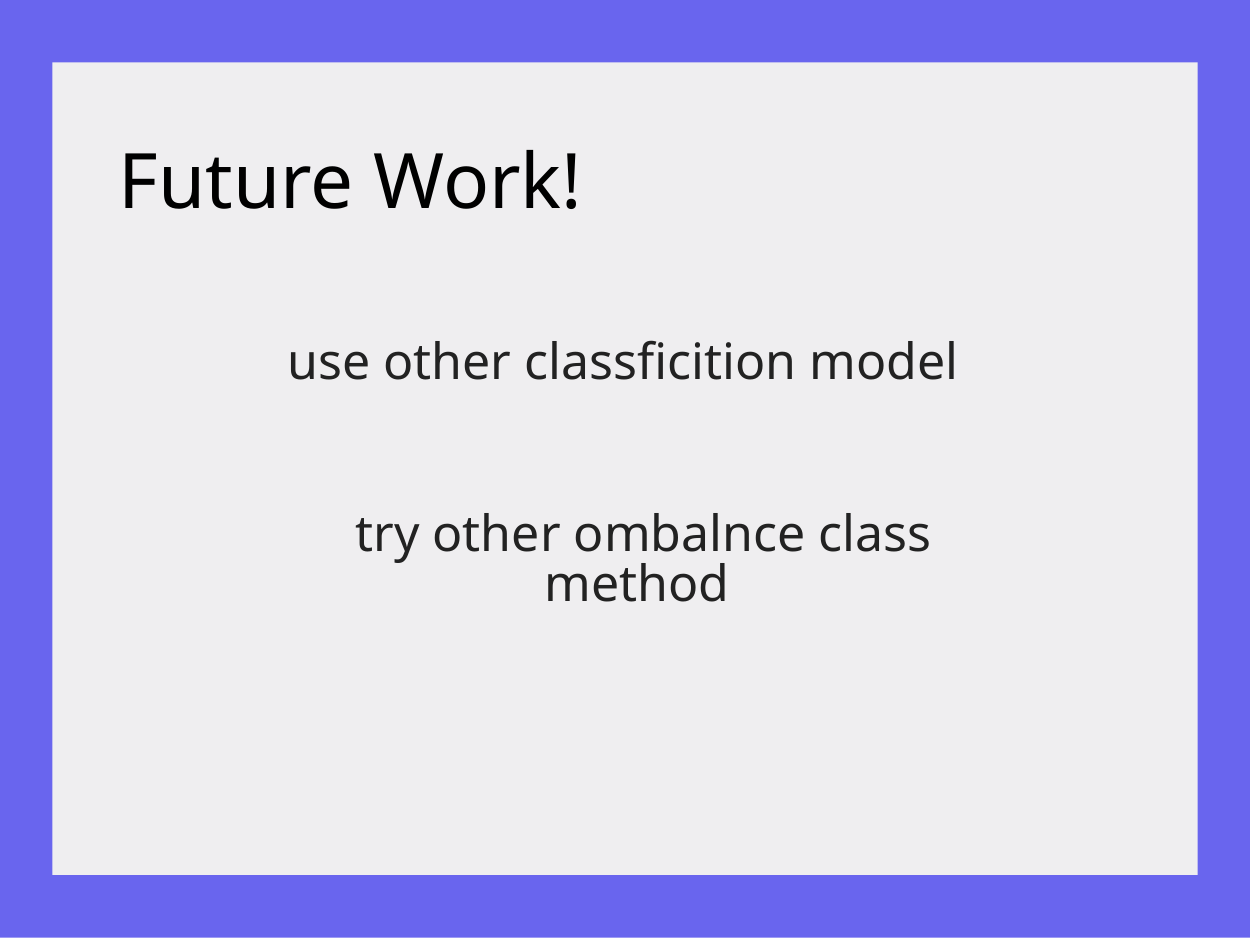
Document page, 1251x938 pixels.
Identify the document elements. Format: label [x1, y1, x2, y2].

text_box [52, 62, 1198, 875]
text_box [0, 0, 1250, 938]
